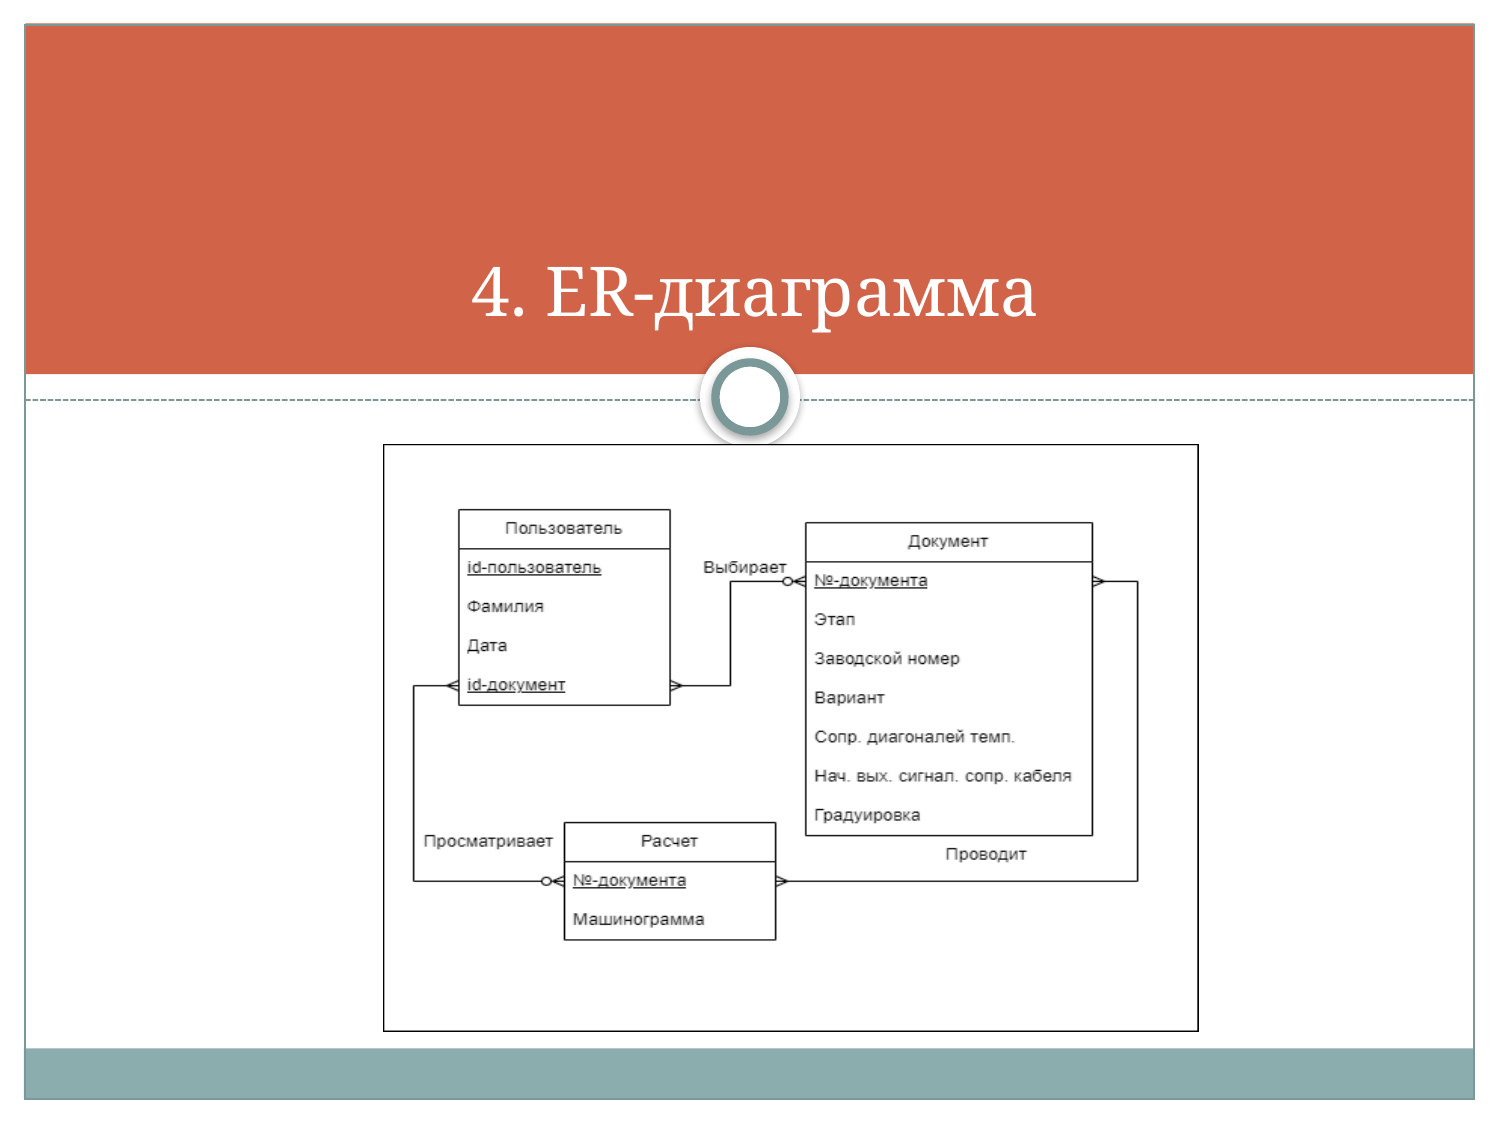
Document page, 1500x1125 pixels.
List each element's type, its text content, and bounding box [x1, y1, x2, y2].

title 4. ER-диаграмма [118, 87, 1394, 338]
picture [383, 444, 1200, 1032]
